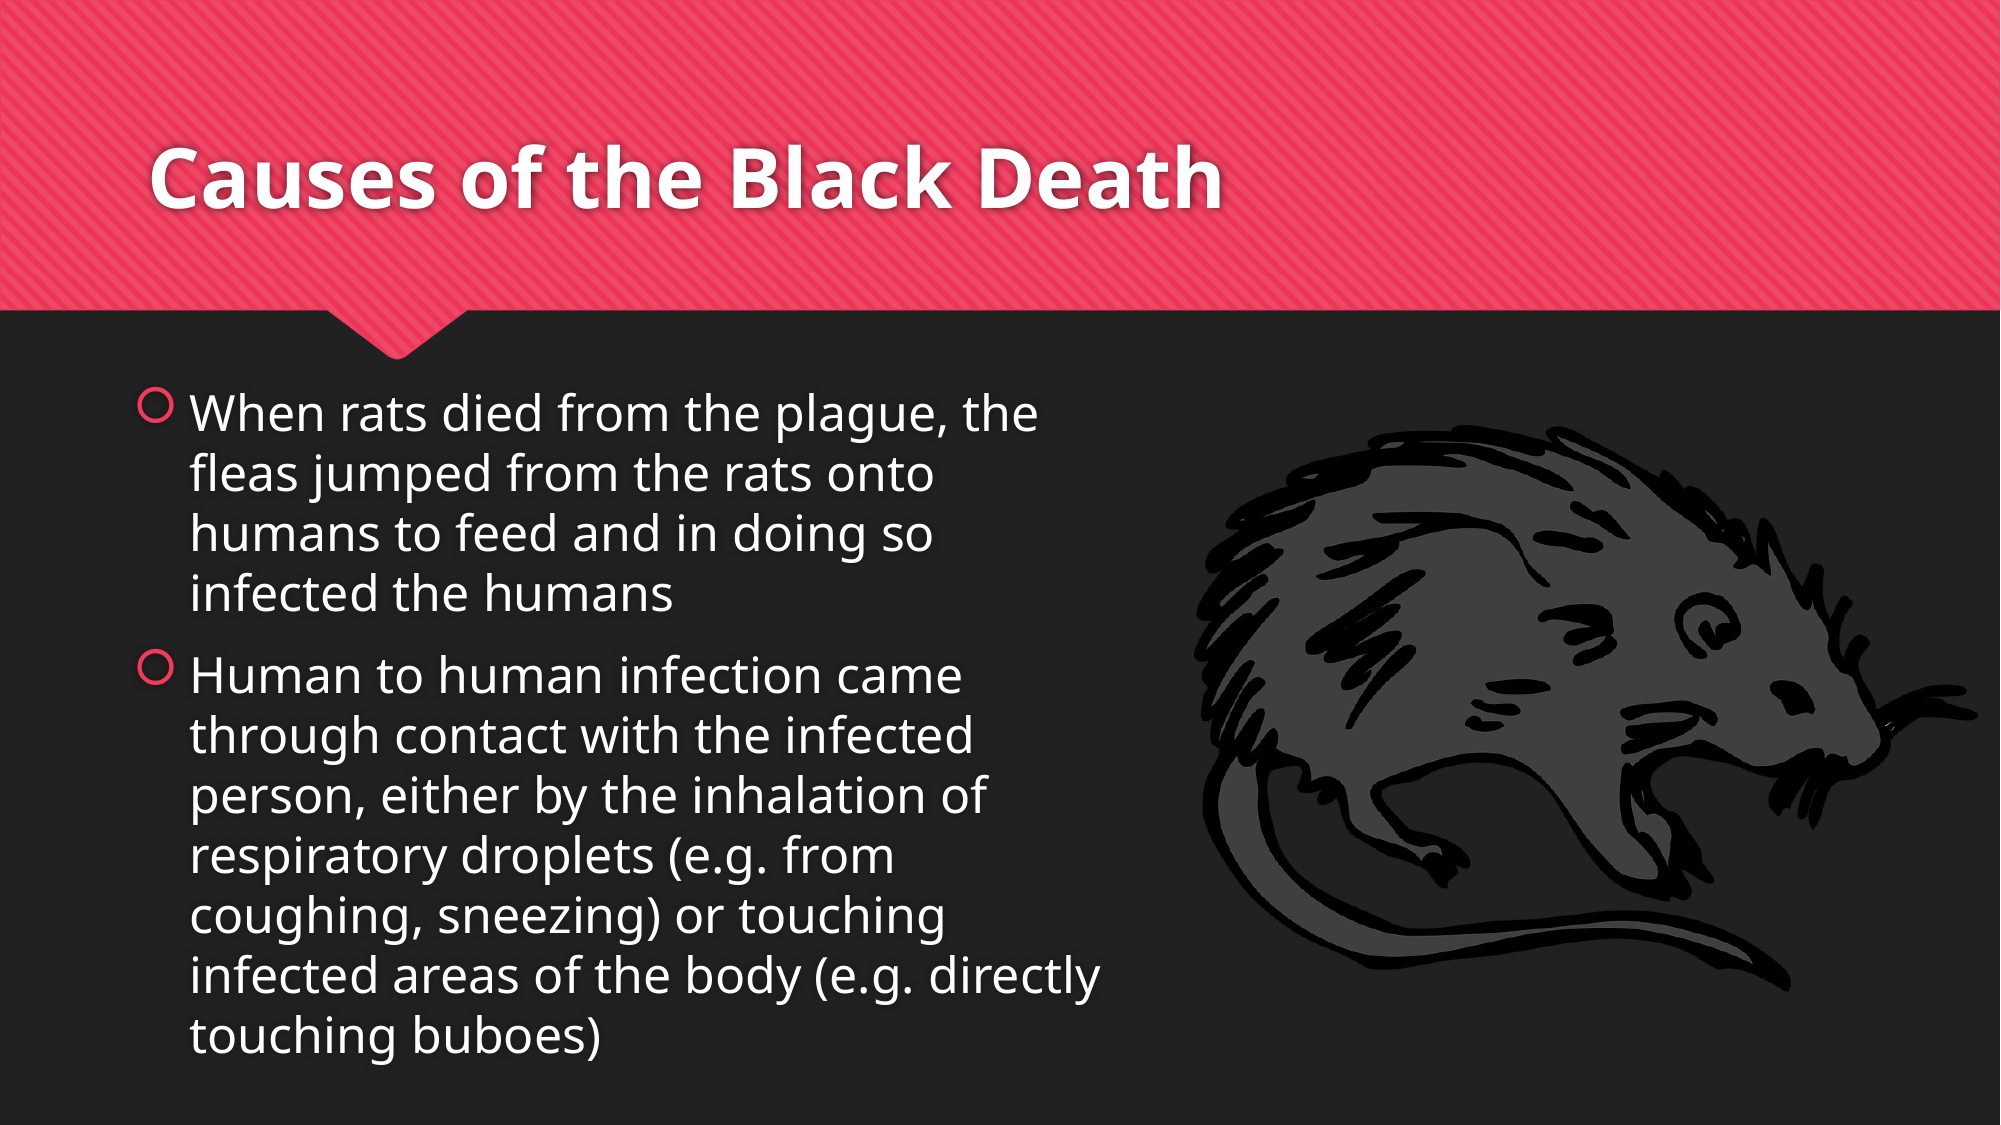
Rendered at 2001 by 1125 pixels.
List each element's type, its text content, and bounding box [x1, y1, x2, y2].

list When rats died from the plague, the fleas jumped from the rats onto humans to feed and in doing so infected the humans Human to human infection came through contact with the infected person, either by the inhalation of respiratory droplets (e.g. from coughing, sneezing) or touching infected areas of the body (e.g. directly touching buboes) [118, 385, 1122, 1125]
picture [1193, 425, 1979, 993]
title Causes of the Black Death [132, 73, 1868, 233]
